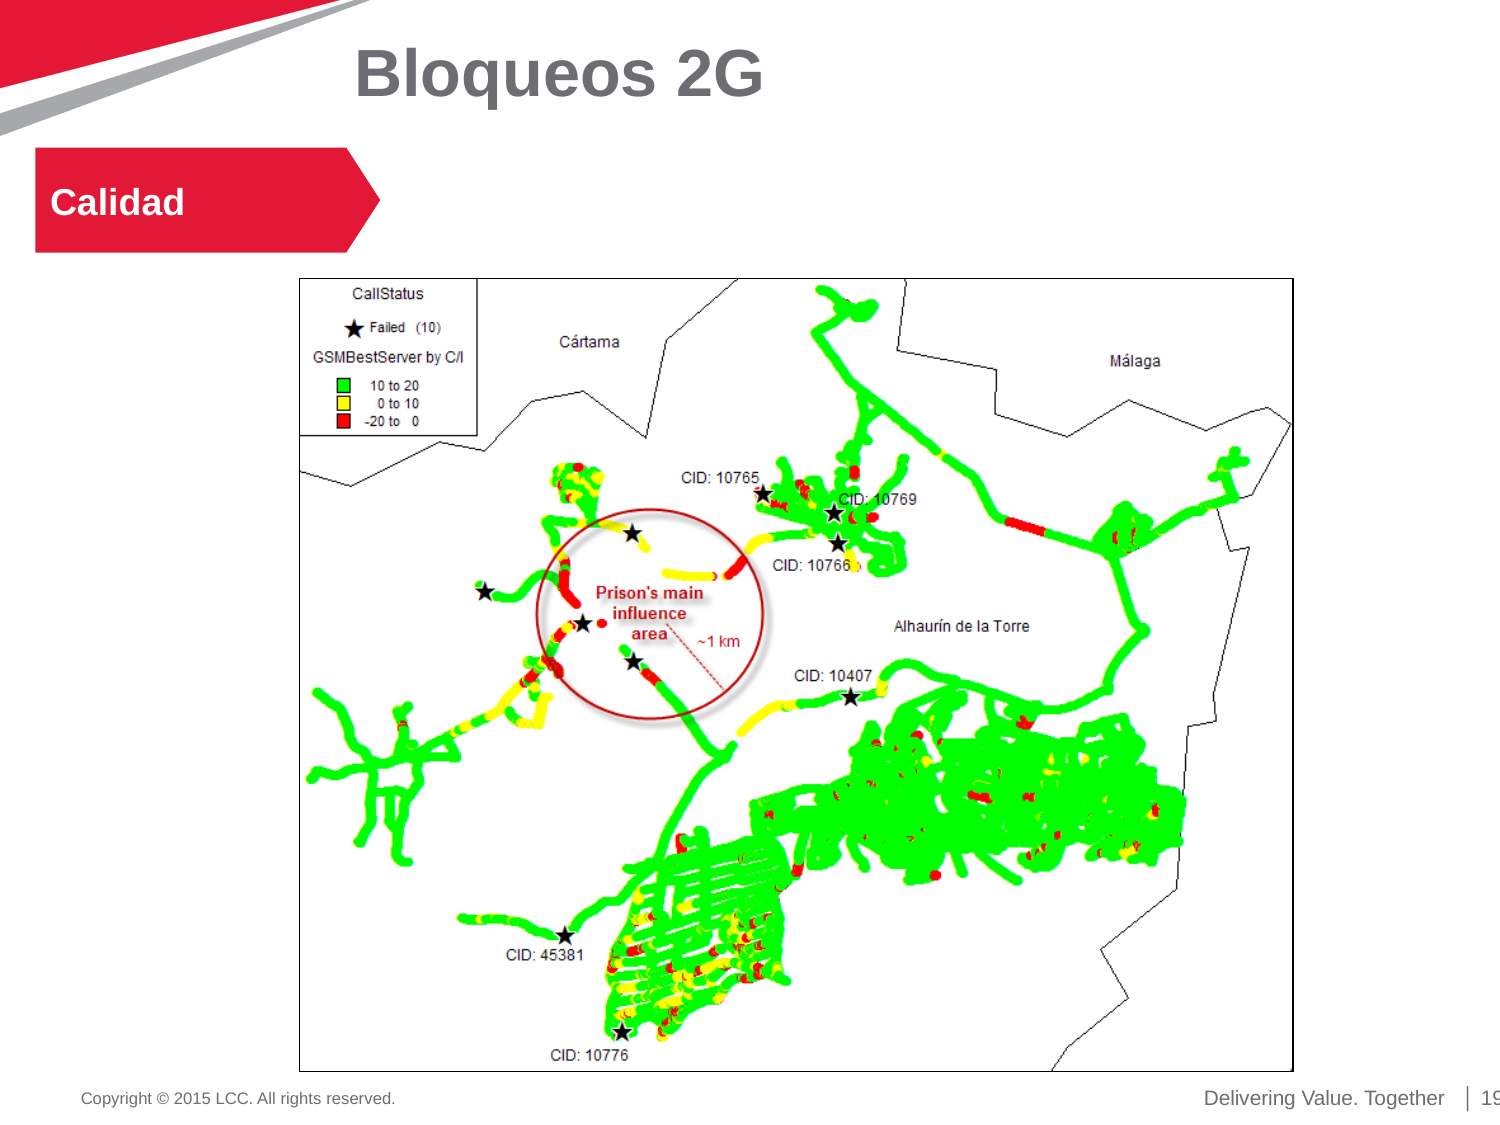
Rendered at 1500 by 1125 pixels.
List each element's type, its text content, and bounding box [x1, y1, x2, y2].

text_box Calidad [33, 145, 383, 255]
title Bloqueos 2G [354, 29, 890, 111]
picture [0, 0, 373, 136]
picture [299, 279, 1293, 1072]
